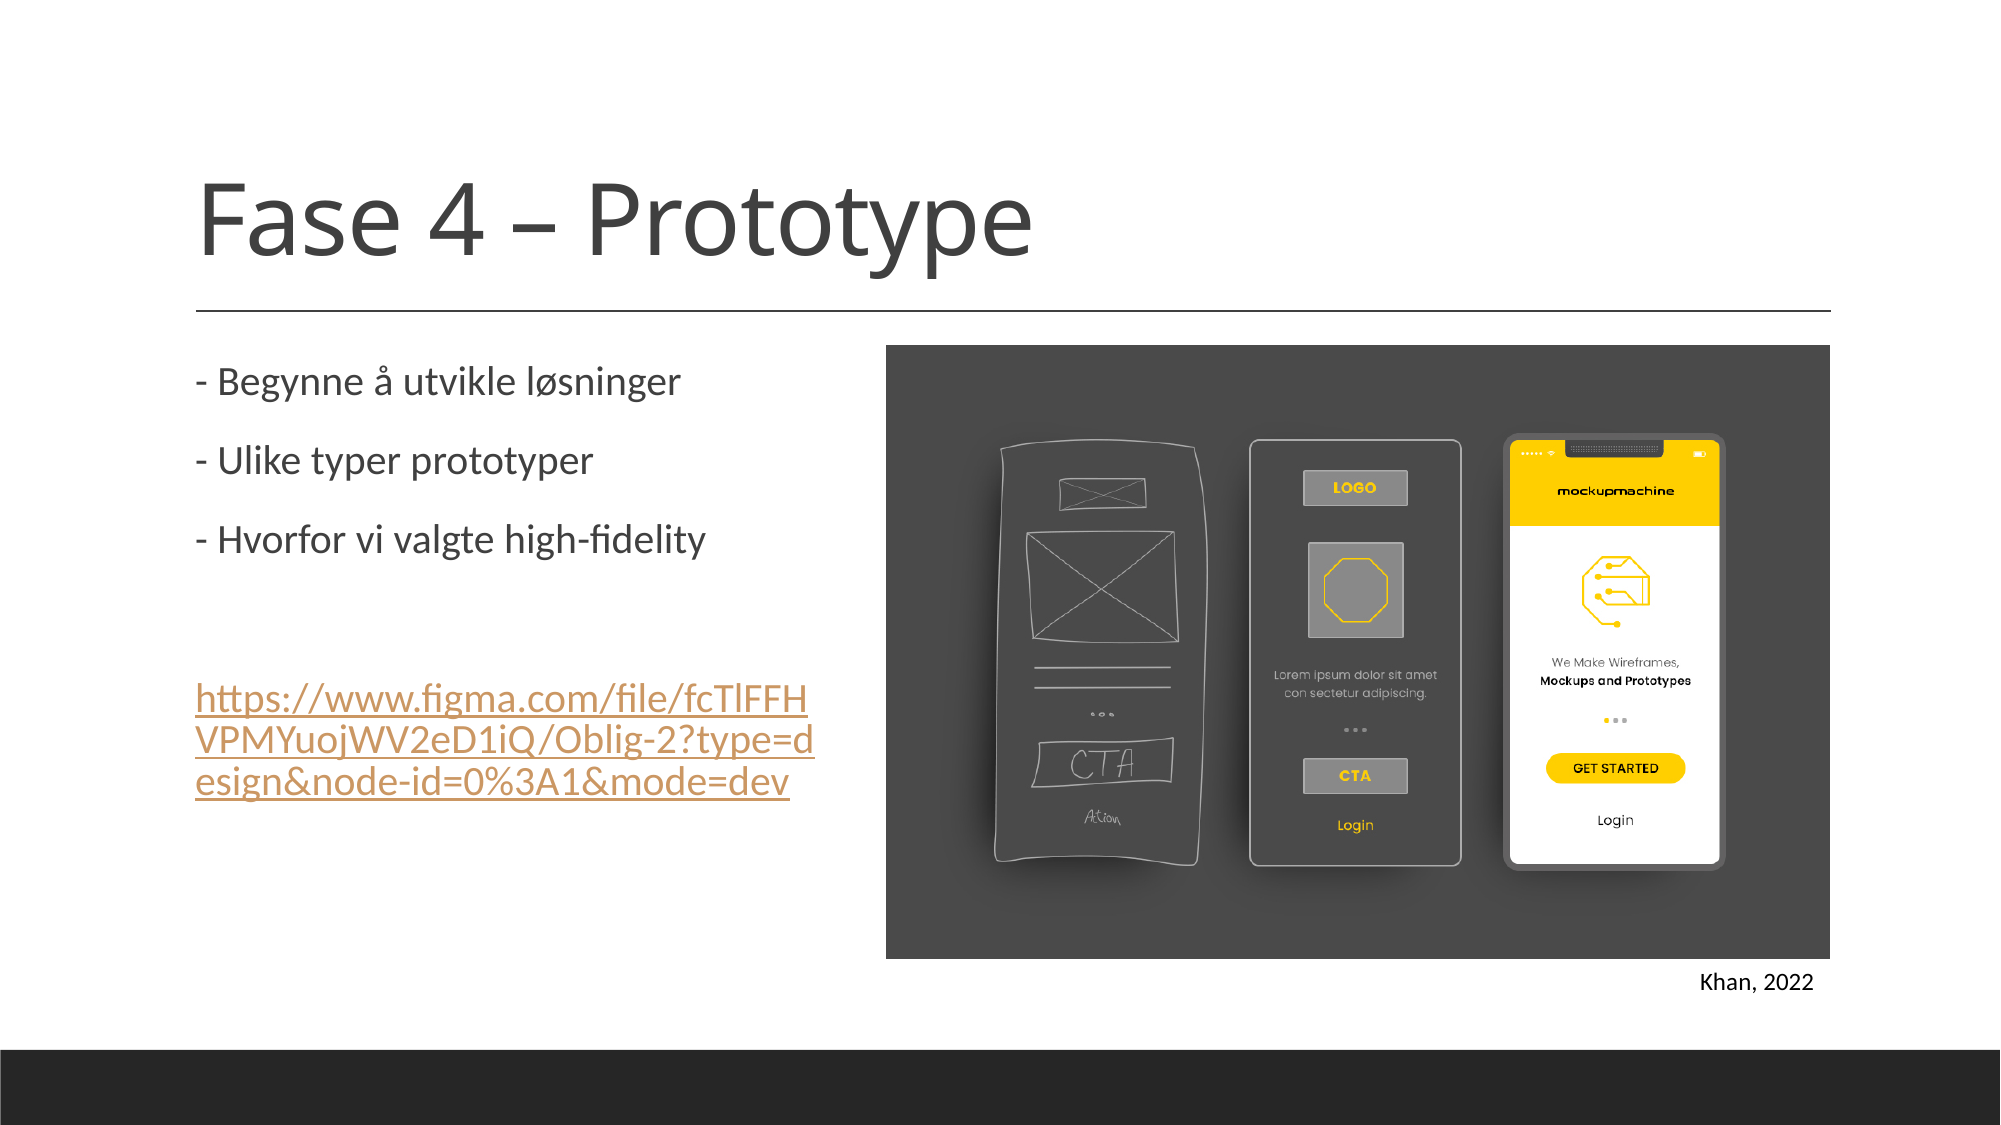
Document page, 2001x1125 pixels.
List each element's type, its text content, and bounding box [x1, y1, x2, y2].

text_box Khan, 2022 [1685, 968, 1830, 1004]
title Fase 4 – Prototype [180, 47, 1830, 285]
list - Begynne å utvikle løsninger - Ulike typer prototyper - Hvorfor vi valgte high-fidelity https://www.figma.com/file/fcTlFFHVPMYuojWV2eD1iQ/Oblig-2?type=design&node-id=0%3A1&mode=dev [180, 345, 822, 963]
picture [885, 345, 1831, 959]
